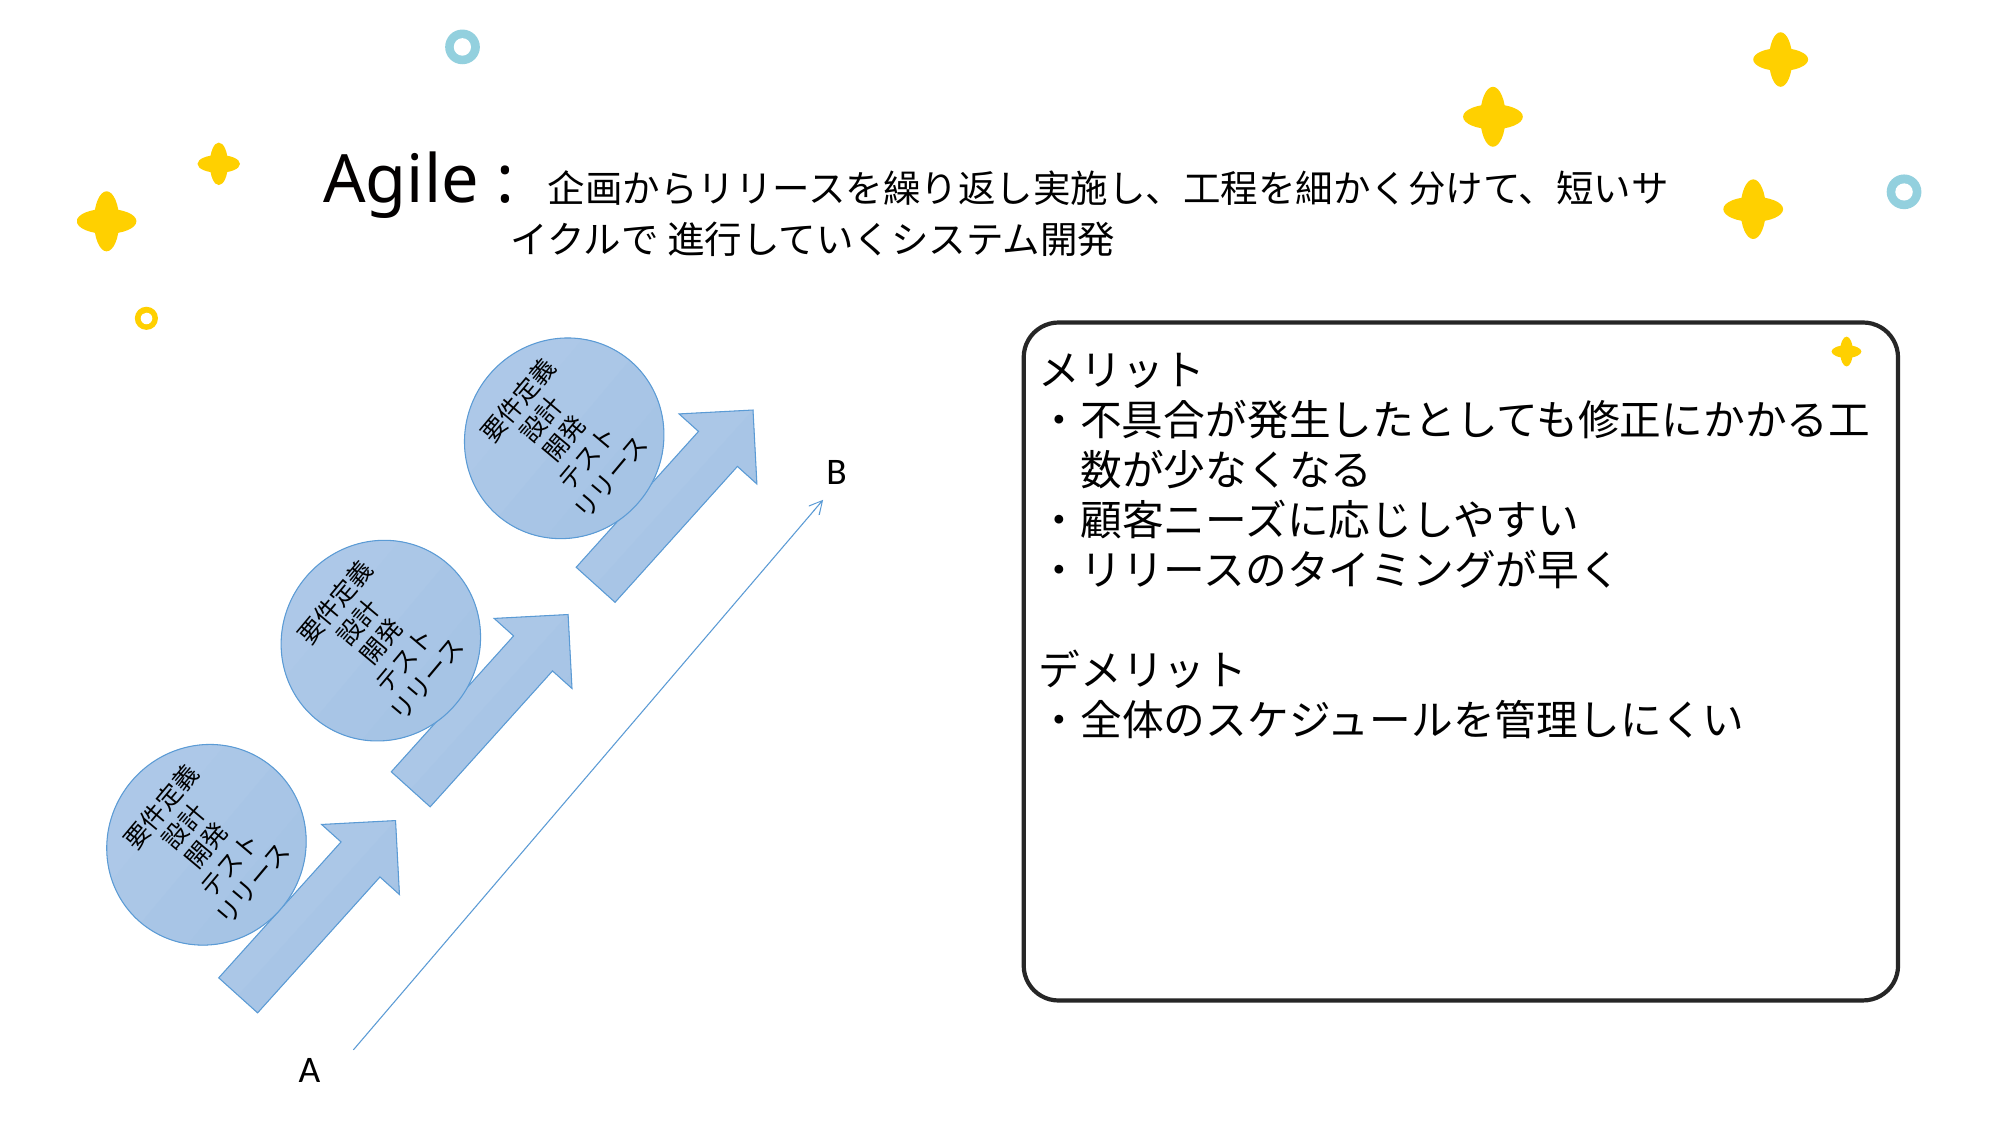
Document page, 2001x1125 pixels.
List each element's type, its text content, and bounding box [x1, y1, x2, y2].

text_box Agile : 企画からリリースを繰り返し実施し、工程を細かく分けて、短いサ イクルで 進行していくシステム開発 [557, 128, 1538, 269]
text_box [1029, 321, 1538, 336]
text_box A [283, 1037, 377, 1098]
text_box [1022, 352, 1900, 1002]
text_box メリット ・不具合が発生したとしても修正にかかる工 数が少なくなる ・顧客ニーズに応じしやすい ・リリースのタイミングが早く デメリット ・全体のスケジュールを管理しにくい [1023, 336, 1899, 752]
picture [1538, 0, 1925, 495]
text_box [643, 409, 758, 499]
text_box [217, 822, 353, 1014]
text_box 要件定義 設計 開発 テスト リリース [280, 544, 353, 739]
text_box 要件定義 設計 開発 テスト リリース [106, 743, 307, 946]
text_box 要件定義 設計 開発 テスト リリース [463, 337, 665, 499]
picture [76, 29, 557, 375]
text_box B [811, 439, 905, 500]
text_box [353, 499, 824, 1050]
